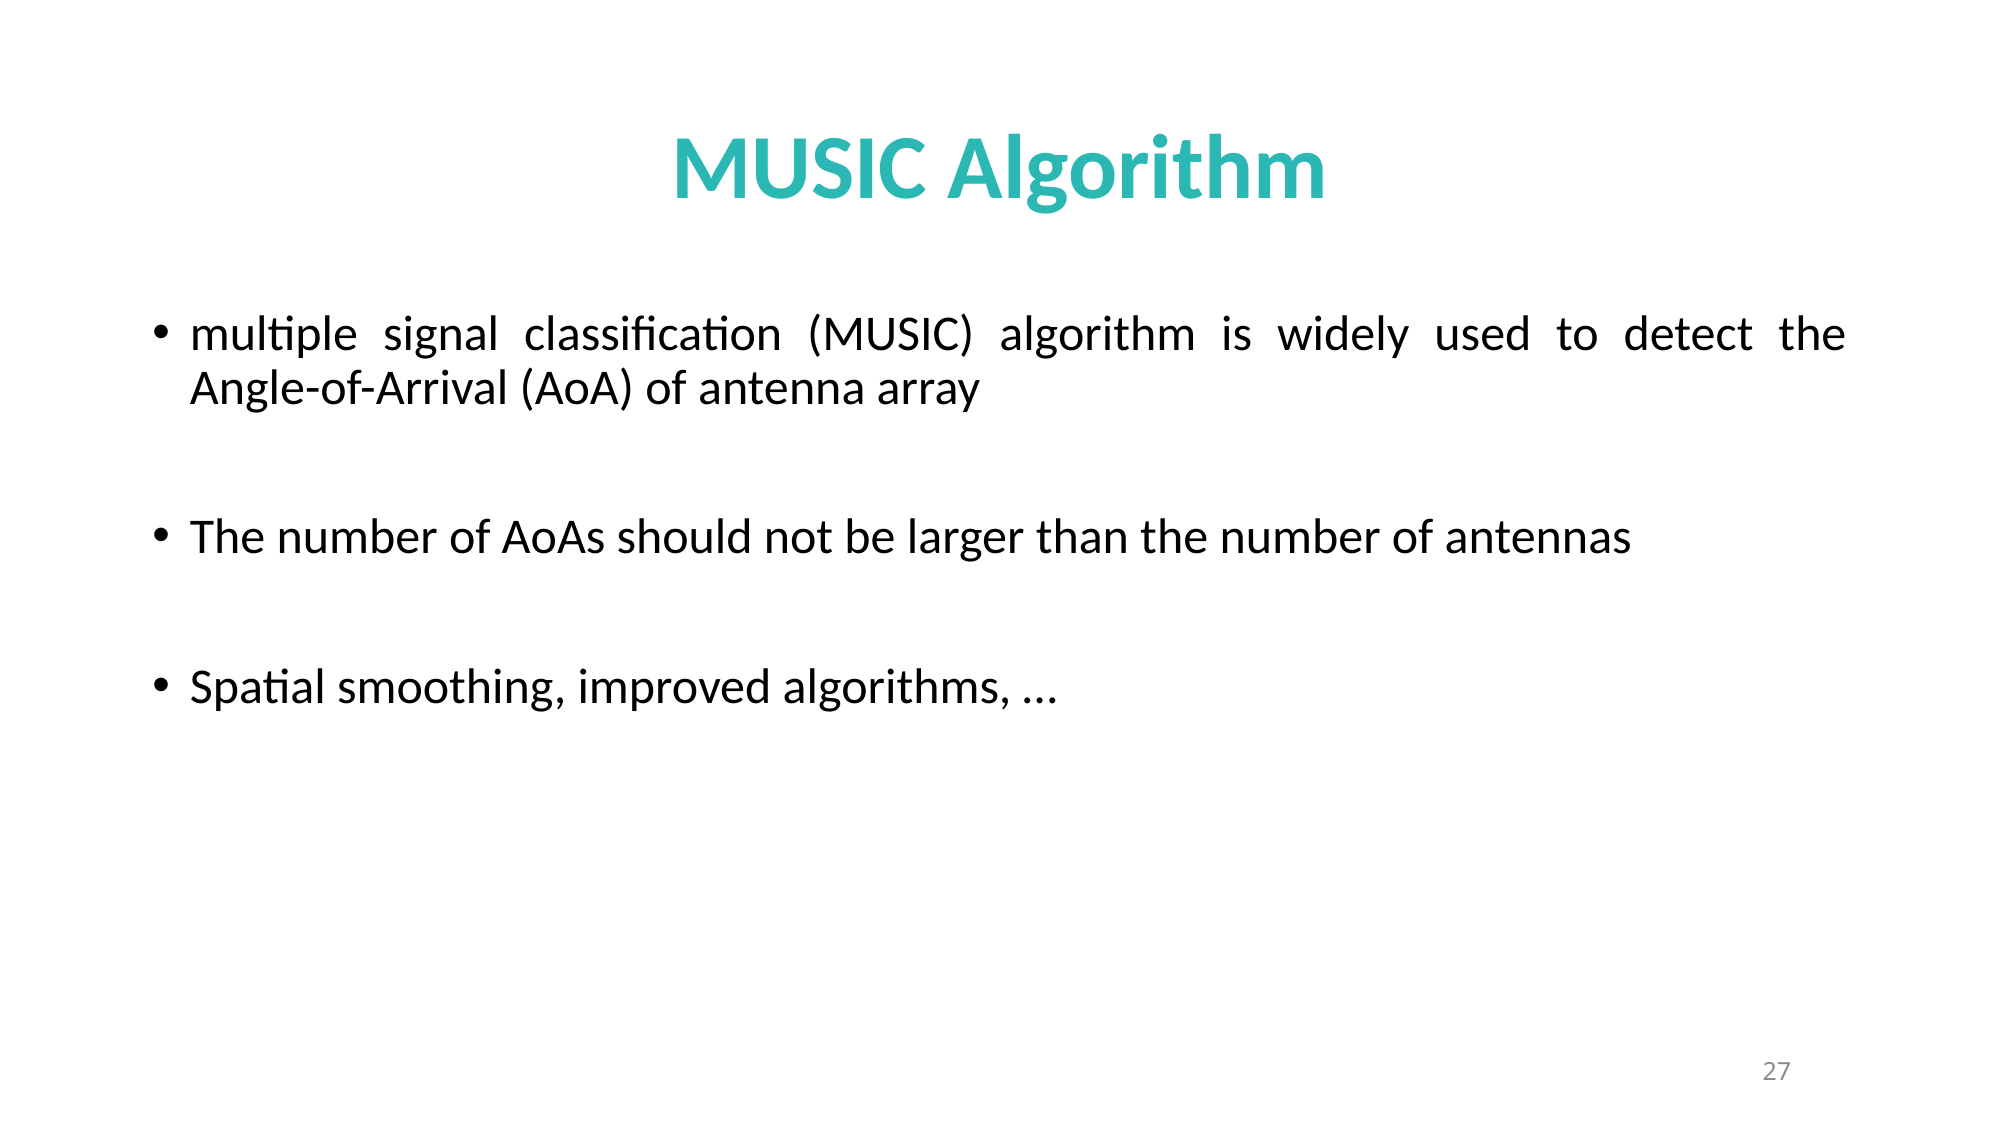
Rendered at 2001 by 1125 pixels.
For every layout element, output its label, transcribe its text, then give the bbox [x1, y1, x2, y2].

title MUSIC Algorithm [137, 59, 1863, 278]
list multiple signal classification (MUSIC) algorithm is widely used to detect the Angle-of-Arrival (AoA) of antenna array The number of AoAs should not be larger than the number of antennas Spatial smoothing, improved algorithms, … [137, 299, 1863, 1014]
slide_number 27 [1356, 1042, 1807, 1103]
